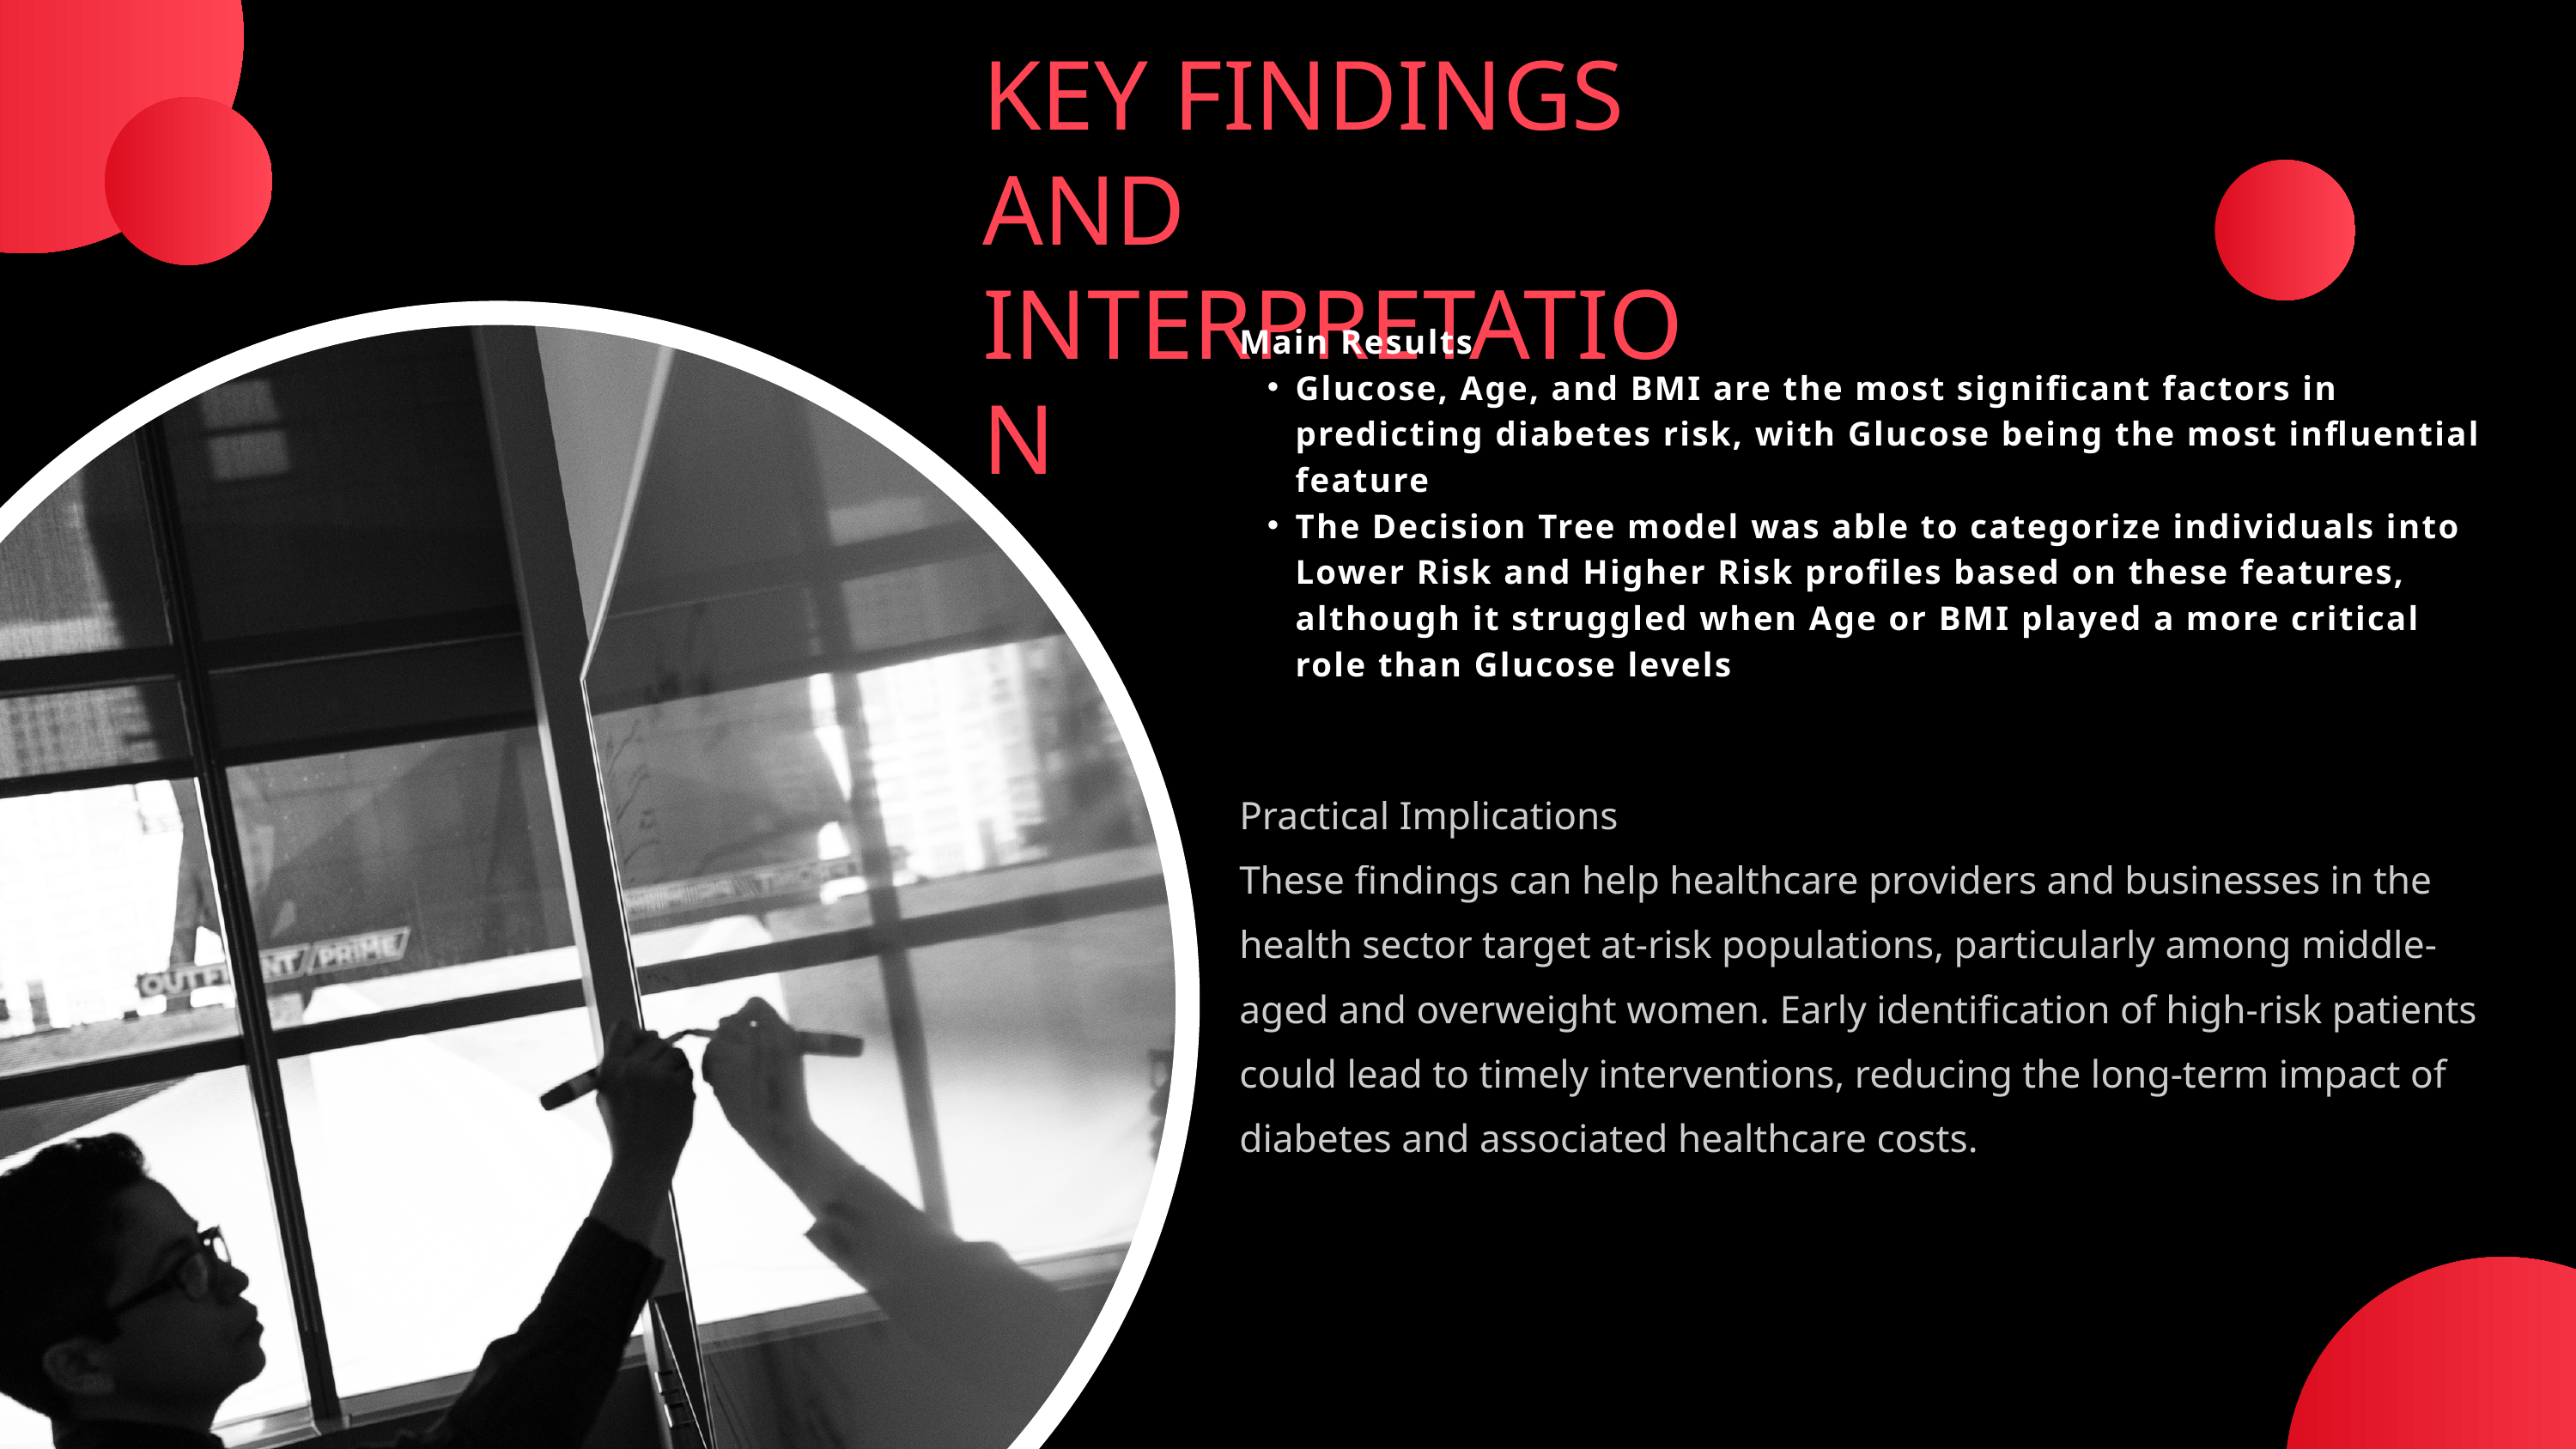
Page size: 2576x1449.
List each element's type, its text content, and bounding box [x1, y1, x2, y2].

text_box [104, 97, 273, 265]
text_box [0, 312, 1188, 1449]
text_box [2284, 1256, 2576, 1449]
text_box KEY FINDINGS AND INTERPRETATION [982, 34, 1748, 609]
text_box Practical Implications These findings can help healthcare providers and businesses in the health sector target at-risk populations, particularly among middle-aged and overweight women. Early identification of high-risk patients could lead to timely interventions, reducing the long-term impact of diabetes and associated healthcare costs. [1239, 773, 2512, 1224]
text_box Main Results Glucose, Age, and BMI are the most significant factors in predicting diabetes risk, with Glucose being the most influential feature The Decision Tree model was able to categorize individuals into Lower Risk and Higher Risk profiles based on these features, although it struggled when Age or BMI played a more critical role than Glucose levels [1239, 314, 2503, 730]
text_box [2215, 159, 2356, 301]
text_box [0, 0, 244, 254]
